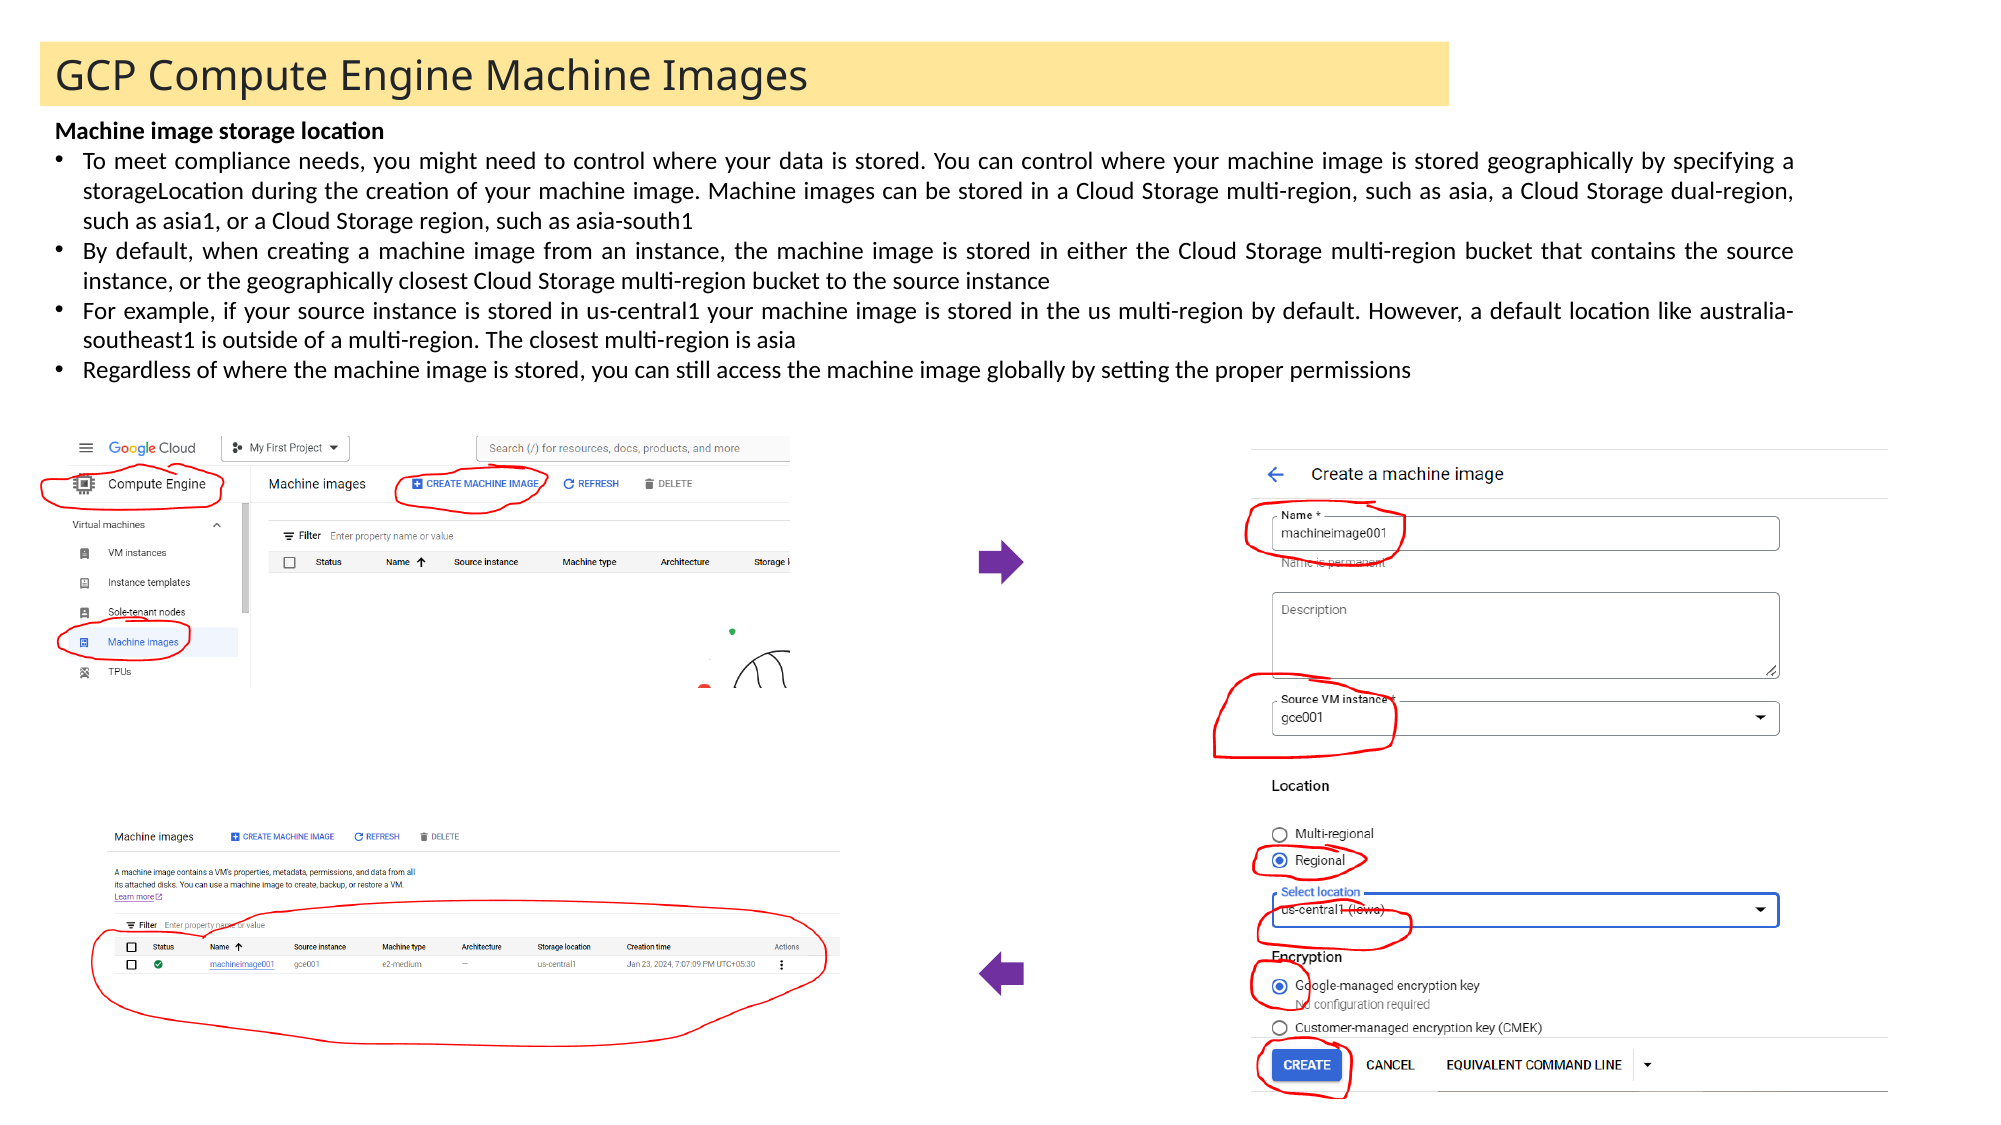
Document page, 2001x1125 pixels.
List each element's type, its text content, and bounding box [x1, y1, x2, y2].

picture [39, 436, 790, 688]
text_box [977, 948, 1025, 999]
picture [89, 824, 840, 1047]
text_box Machine image storage location To meet compliance needs, you might need to control where your data is stored. You can control where your machine image is stored geographically by specifying a storageLocation during the creation of your machine image. Machine images can be stored in a Cloud Storage multi-region, such as asia, a Cloud Storage dual-region, such as asia1, or a Cloud Storage region, such as asia-south1 By default, when creating a machine image from an instance, the machine image is stored in either the Cloud Storage multi-region bucket that contains the source instance, or the geographically closest Cloud Storage multi-region bucket to the source instance For example, if your source instance is stored in us-central1 your machine image is stored in the us multi-region by default. However, a default location like australia-southeast1 is outside of a multi-region. The closest multi-region is asia Regardless of where the machine image is stored, you can still access the machine image globally by setting the proper permissions [39, 107, 1813, 422]
picture [1212, 448, 1888, 1099]
text_box GCP Compute Engine Machine Images [40, 41, 1449, 107]
text_box [977, 537, 1026, 588]
